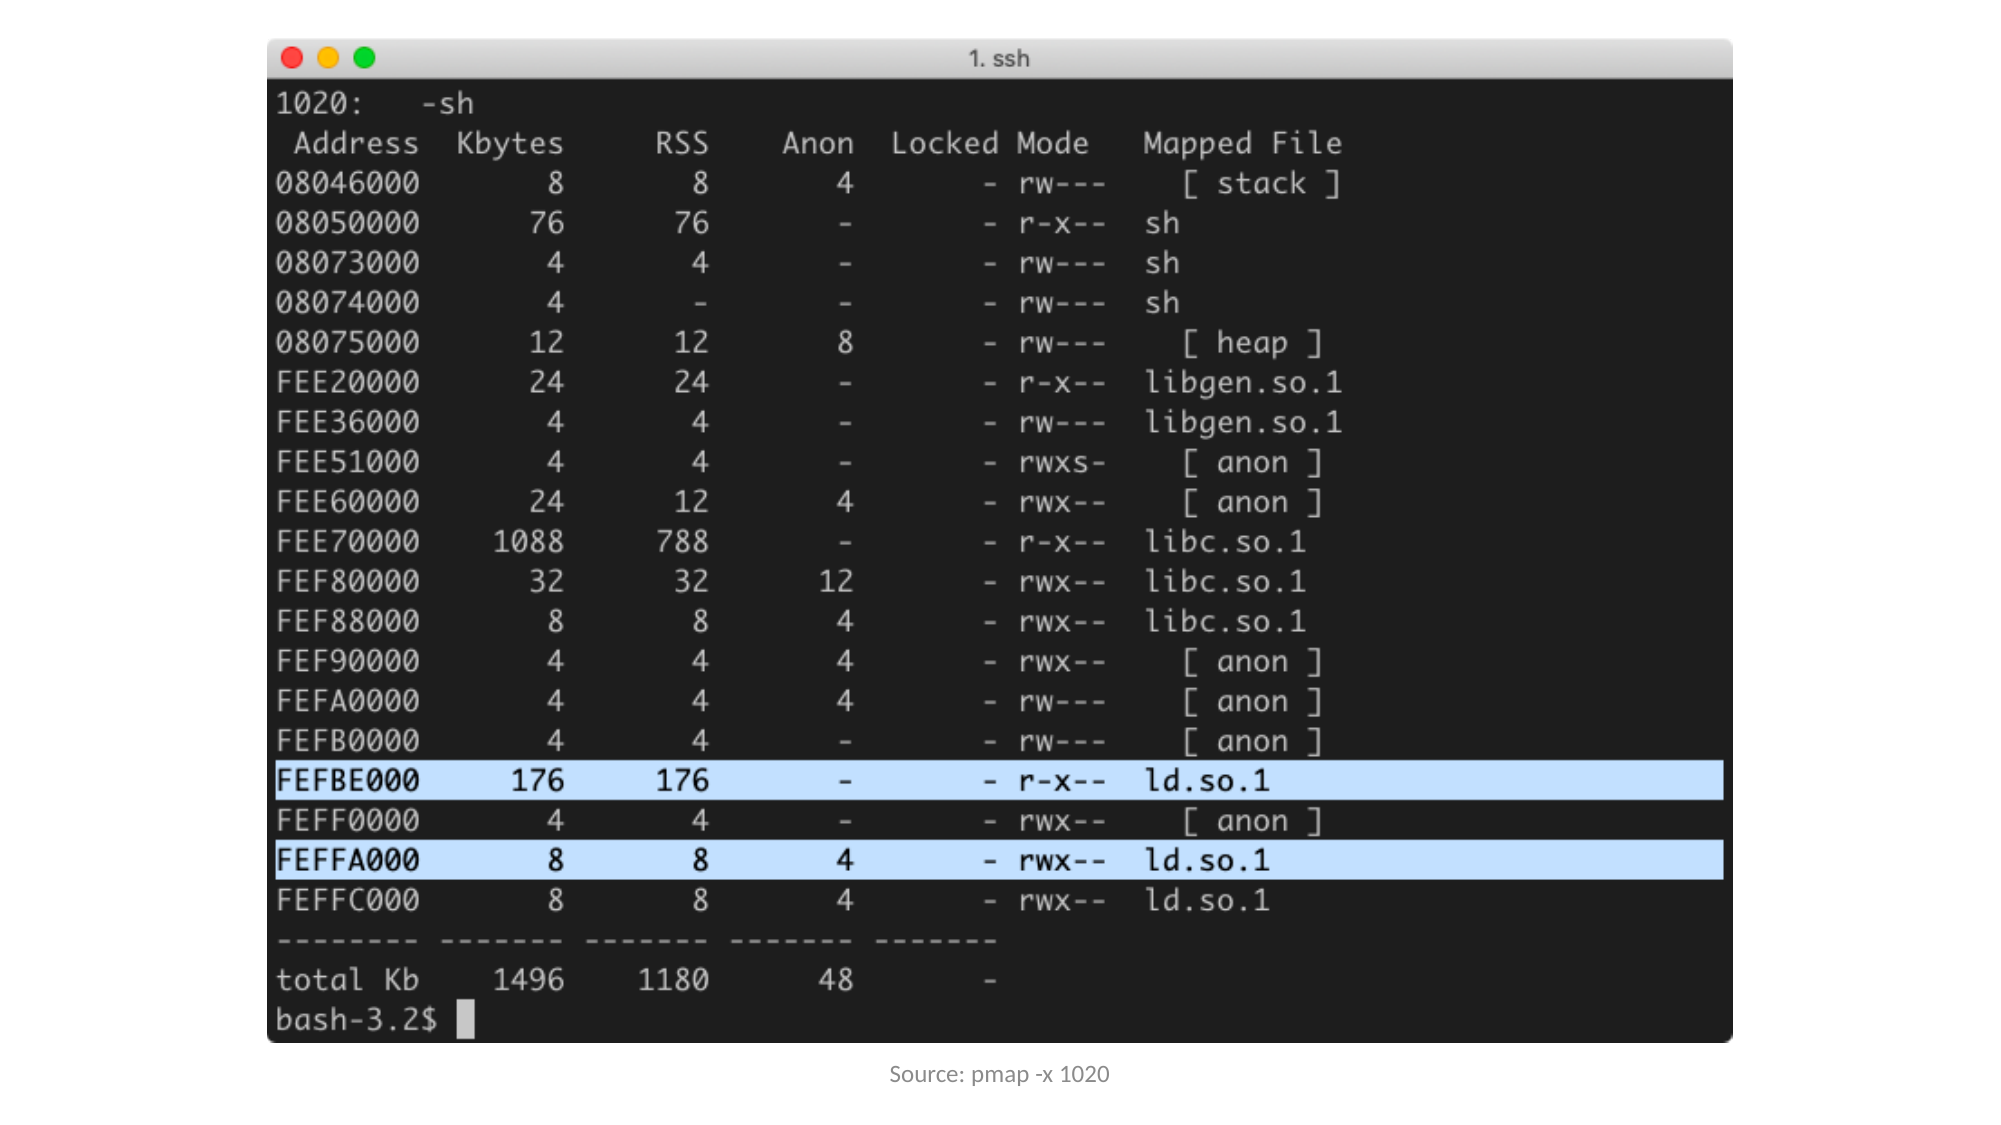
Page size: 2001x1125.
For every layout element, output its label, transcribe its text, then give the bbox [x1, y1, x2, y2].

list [267, 38, 1733, 1043]
footer Source: pmap -x 1020 [662, 1043, 1338, 1103]
